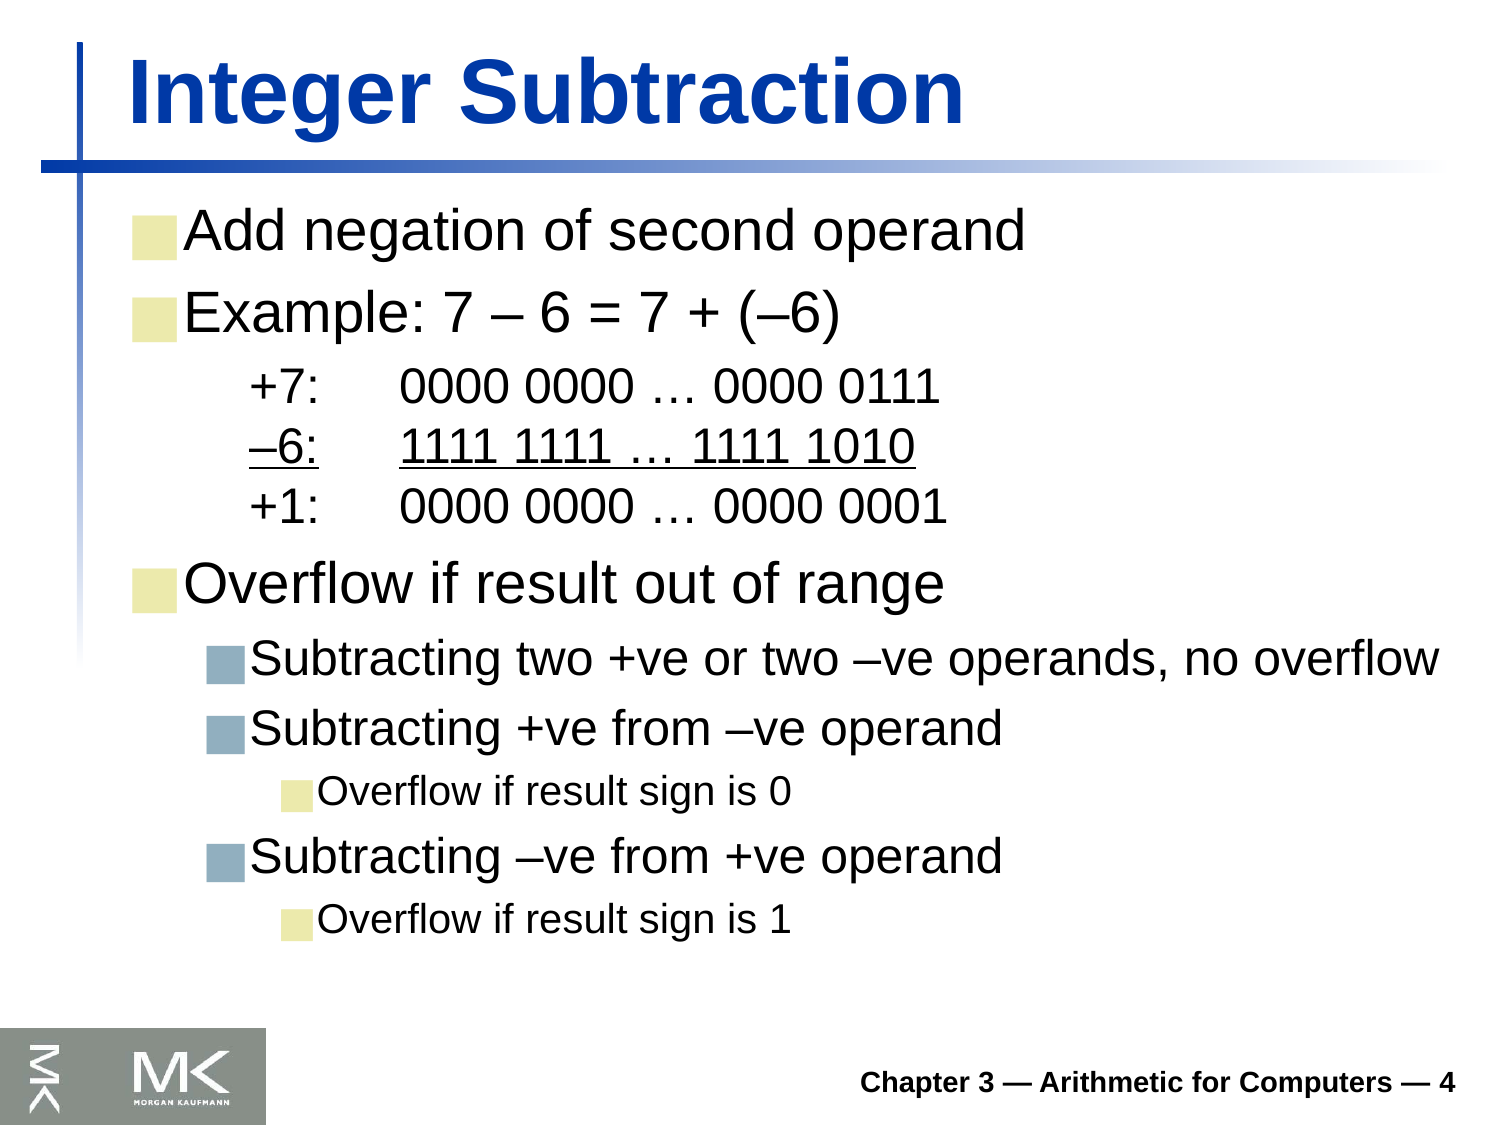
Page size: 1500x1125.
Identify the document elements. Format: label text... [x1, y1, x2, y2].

title Integer Subtraction [112, 0, 1468, 149]
picture [0, 1028, 266, 1125]
list Add negation of second operand Example: 7 – 6 = 7 + (–6) +7: 0000 0000 … 0000 0111 –6: 1111 1111 … 1111 1010 +1: 0000 0000 … 0000 0001 Overflow if result out of range Subtracting two +ve or two –ve operands, no overflow Subtracting +ve from –ve operand Overflow if result sign is 0 Subtracting –ve from +ve operand Overflow if result sign is 1 [112, 184, 1469, 1024]
text_box Chapter 3 — Arithmetic for Computers — ‹#› [277, 1046, 1471, 1106]
